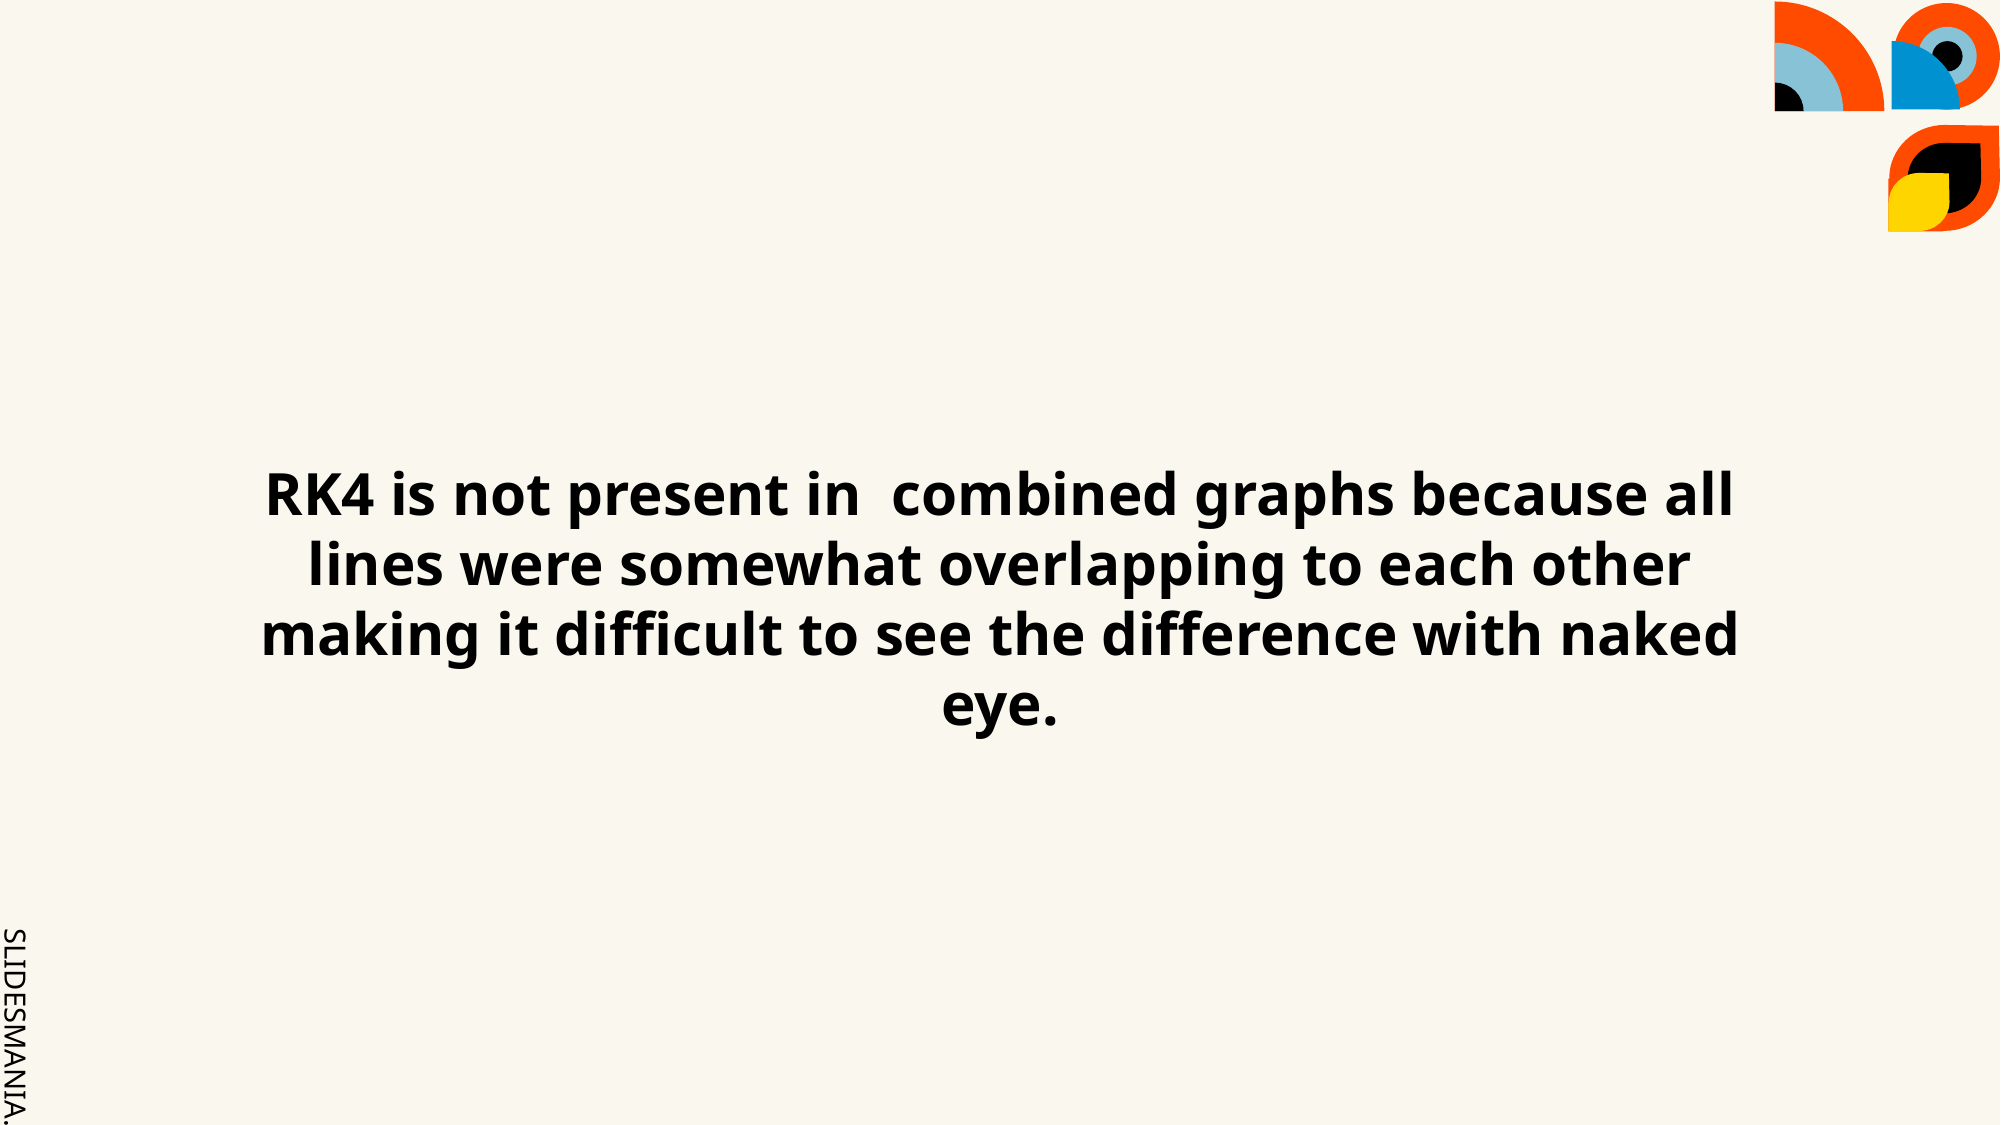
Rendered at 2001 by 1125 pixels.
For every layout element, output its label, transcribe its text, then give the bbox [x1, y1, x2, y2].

title RK4 is not present in combined graphs because all lines were somewhat overlapping to each other making it difficult to see the difference with naked eye. [235, 437, 1765, 563]
